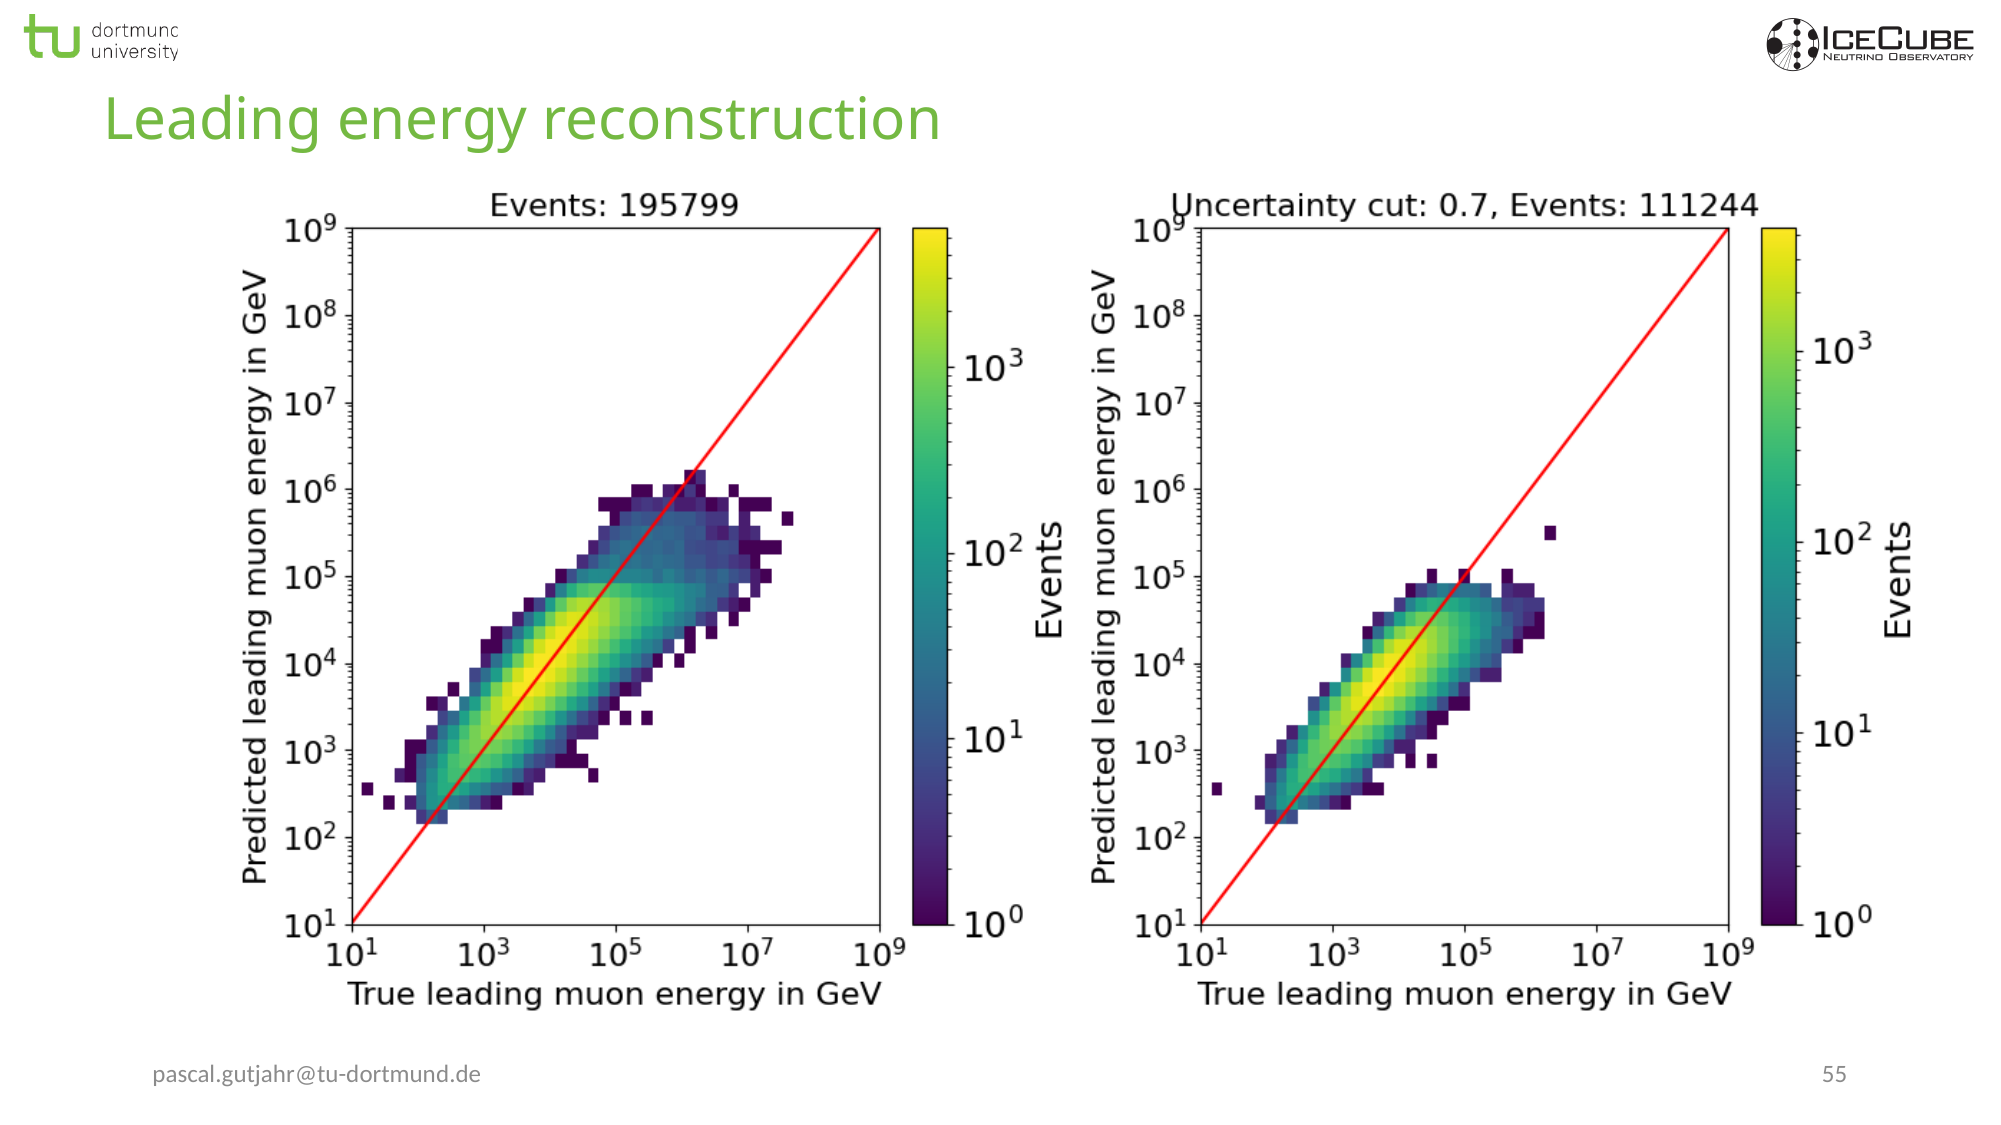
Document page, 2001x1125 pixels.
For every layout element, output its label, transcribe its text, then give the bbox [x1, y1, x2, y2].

title Leading energy reconstruction [88, 59, 1977, 182]
slide_number pascal.gutjahr@tu-dortmund.de [137, 1042, 588, 1103]
picture [230, 179, 1929, 1025]
slide_number 55 [1412, 1042, 1863, 1103]
